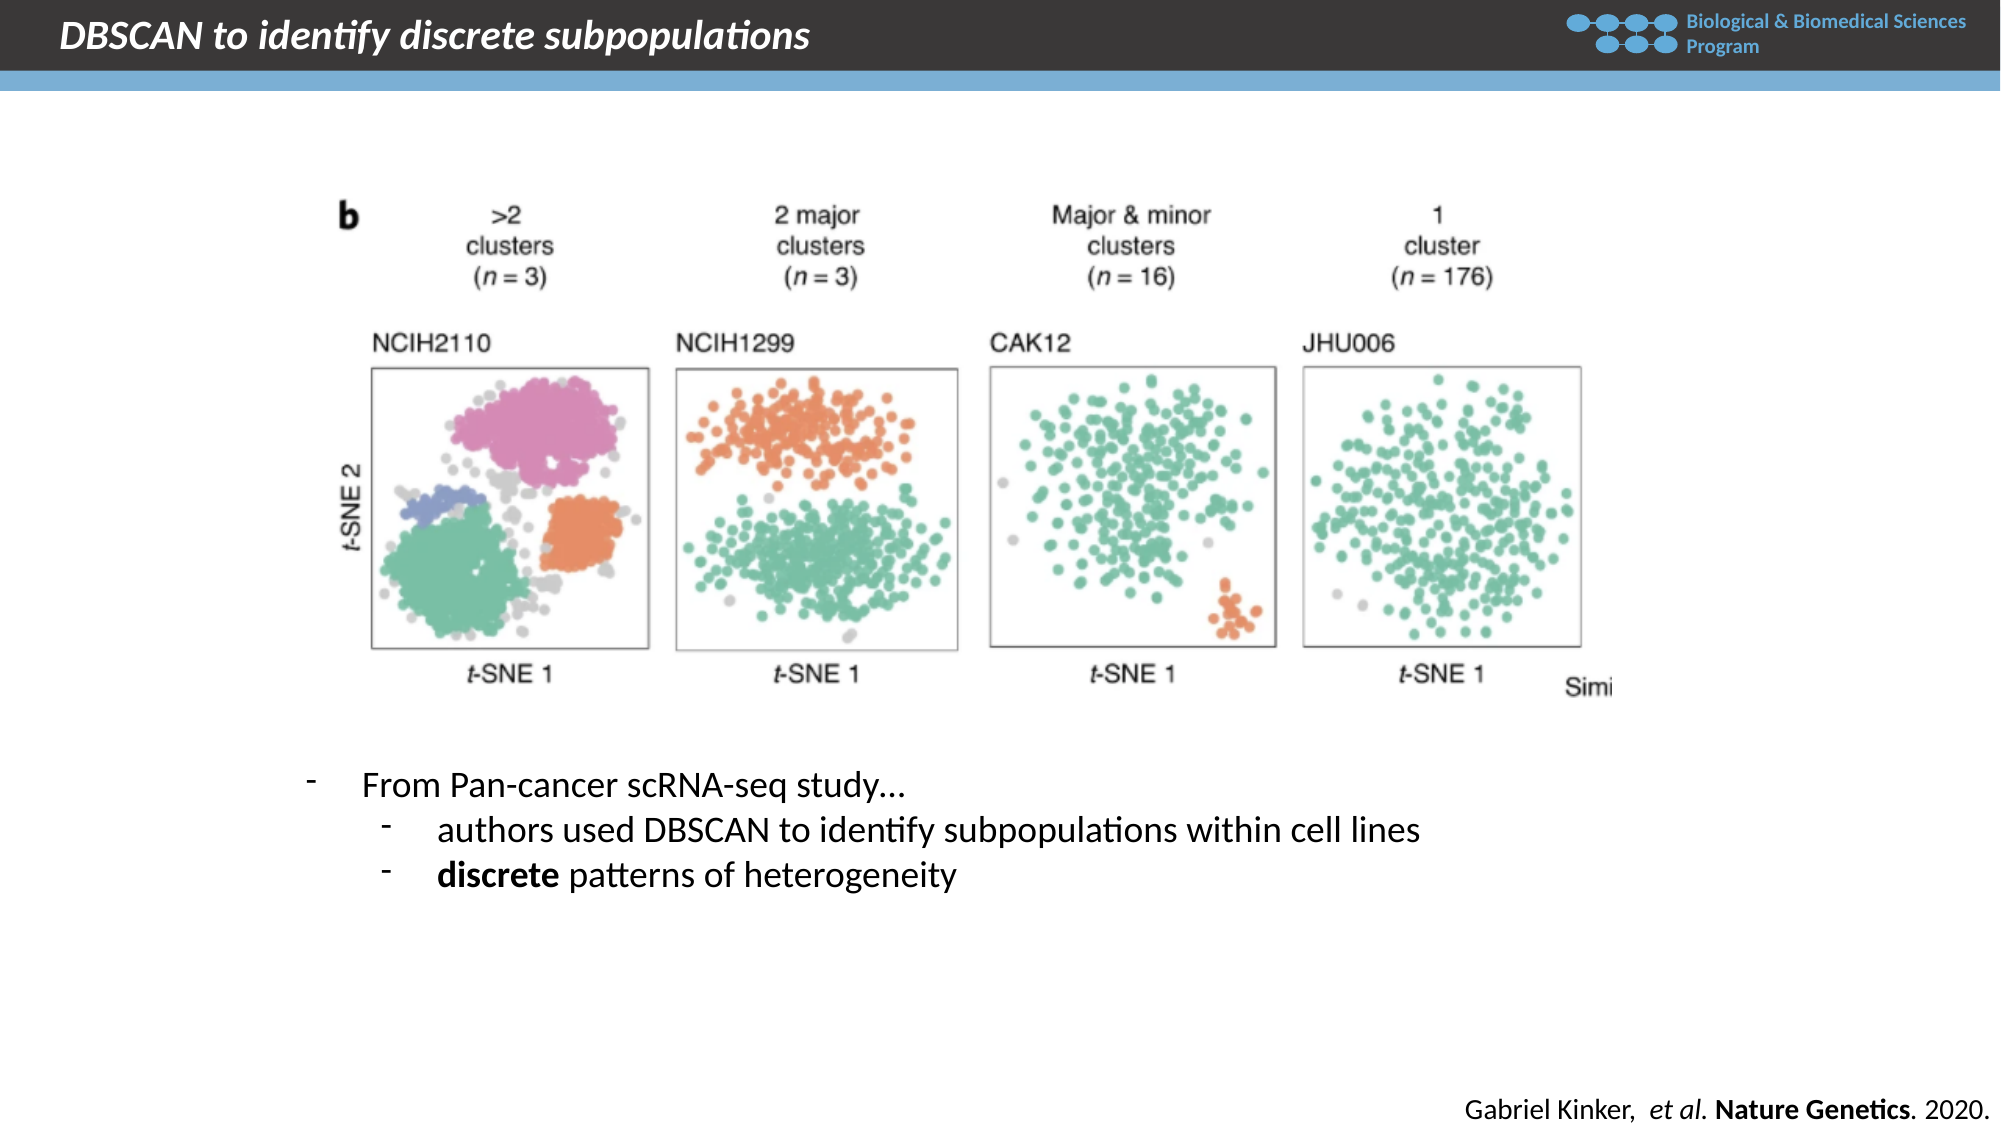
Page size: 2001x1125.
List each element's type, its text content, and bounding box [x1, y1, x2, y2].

text_box DBSCAN to identify discrete subpopulations [44, 0, 1038, 65]
picture [292, 162, 1613, 698]
text_box Gabriel Kinker, et al. Nature Genetics. 2020. [1450, 1070, 2000, 1125]
text_box From Pan-cancer scRNA-seq study… authors used DBSCAN to identify subpopulations within cell lines discrete patterns of heterogeneity [272, 745, 1651, 1001]
